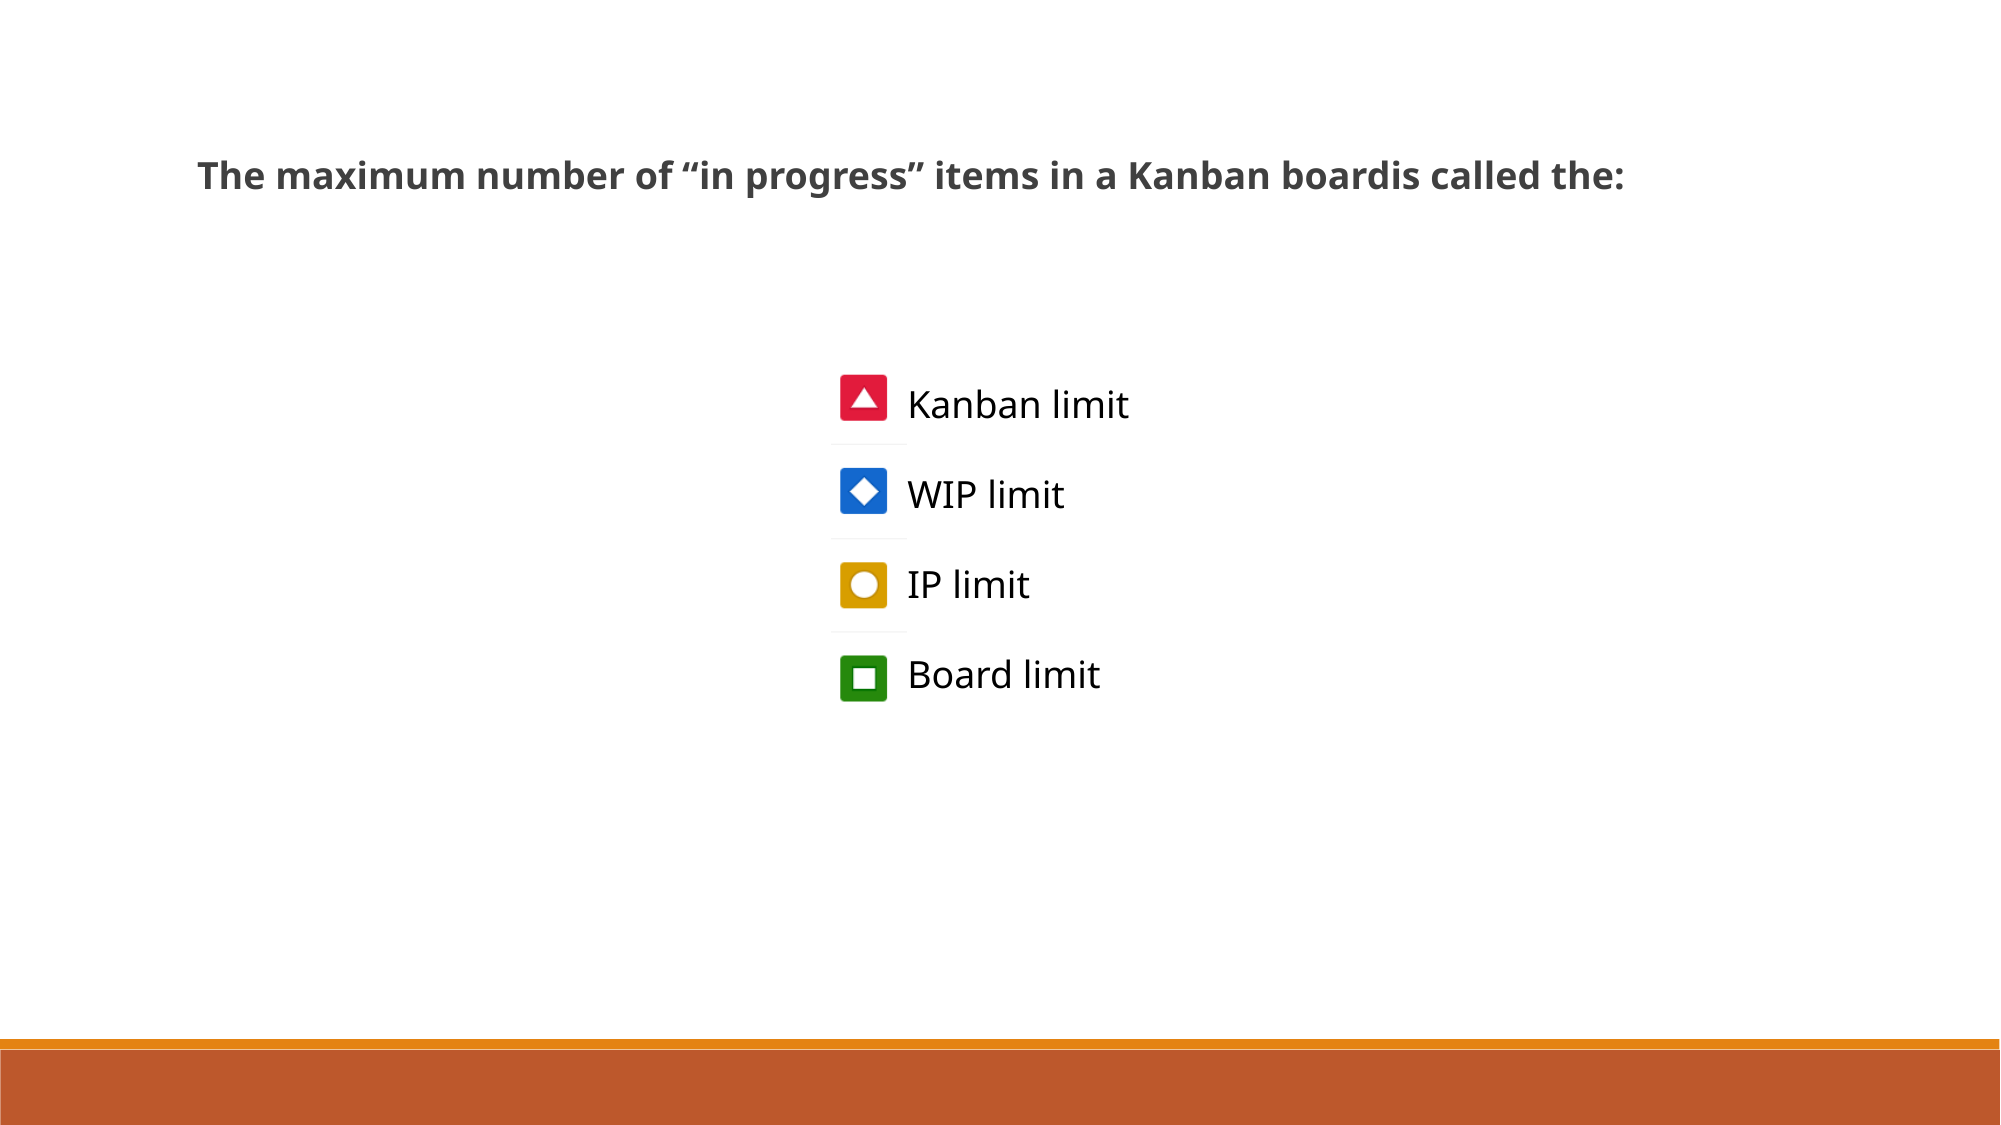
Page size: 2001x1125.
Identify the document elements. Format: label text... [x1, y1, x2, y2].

picture [831, 360, 907, 720]
text_box Kanban limit WIP limit IP limit Board limit [891, 342, 1191, 735]
text_box The maximum number of “in progress” items in a Kanban boardis called the: [181, 151, 1819, 197]
